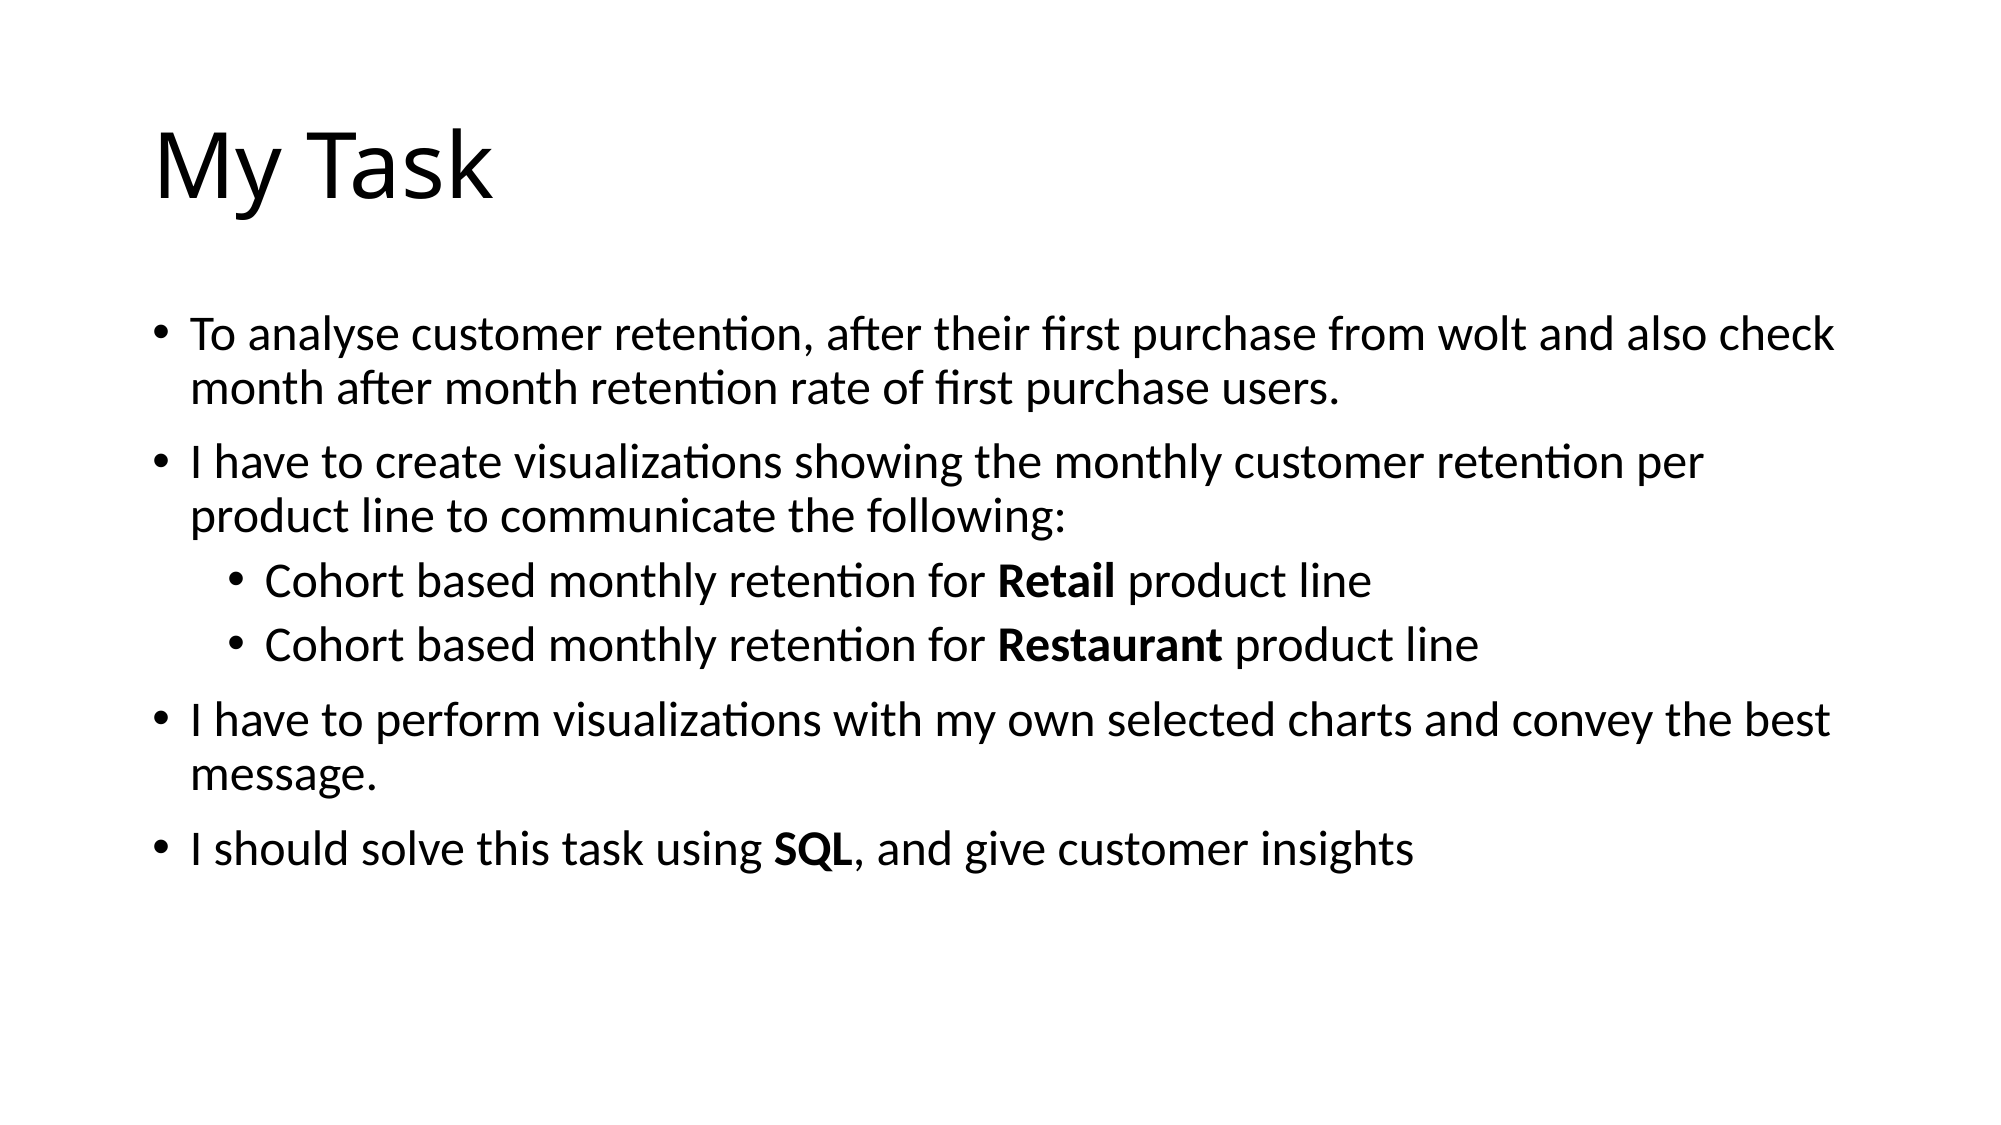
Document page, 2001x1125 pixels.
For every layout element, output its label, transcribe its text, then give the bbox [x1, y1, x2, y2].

list To analyse customer retention, after their first purchase from wolt and also check month after month retention rate of first purchase users. I have to create visualizations showing the monthly customer retention per product line to communicate the following: Cohort based monthly retention for Retail product line Cohort based monthly retention for Restaurant product line I have to perform visualizations with my own selected charts and convey the best message. I should solve this task using SQL, and give customer insights [137, 299, 1863, 1014]
title My Task [137, 59, 1863, 278]
